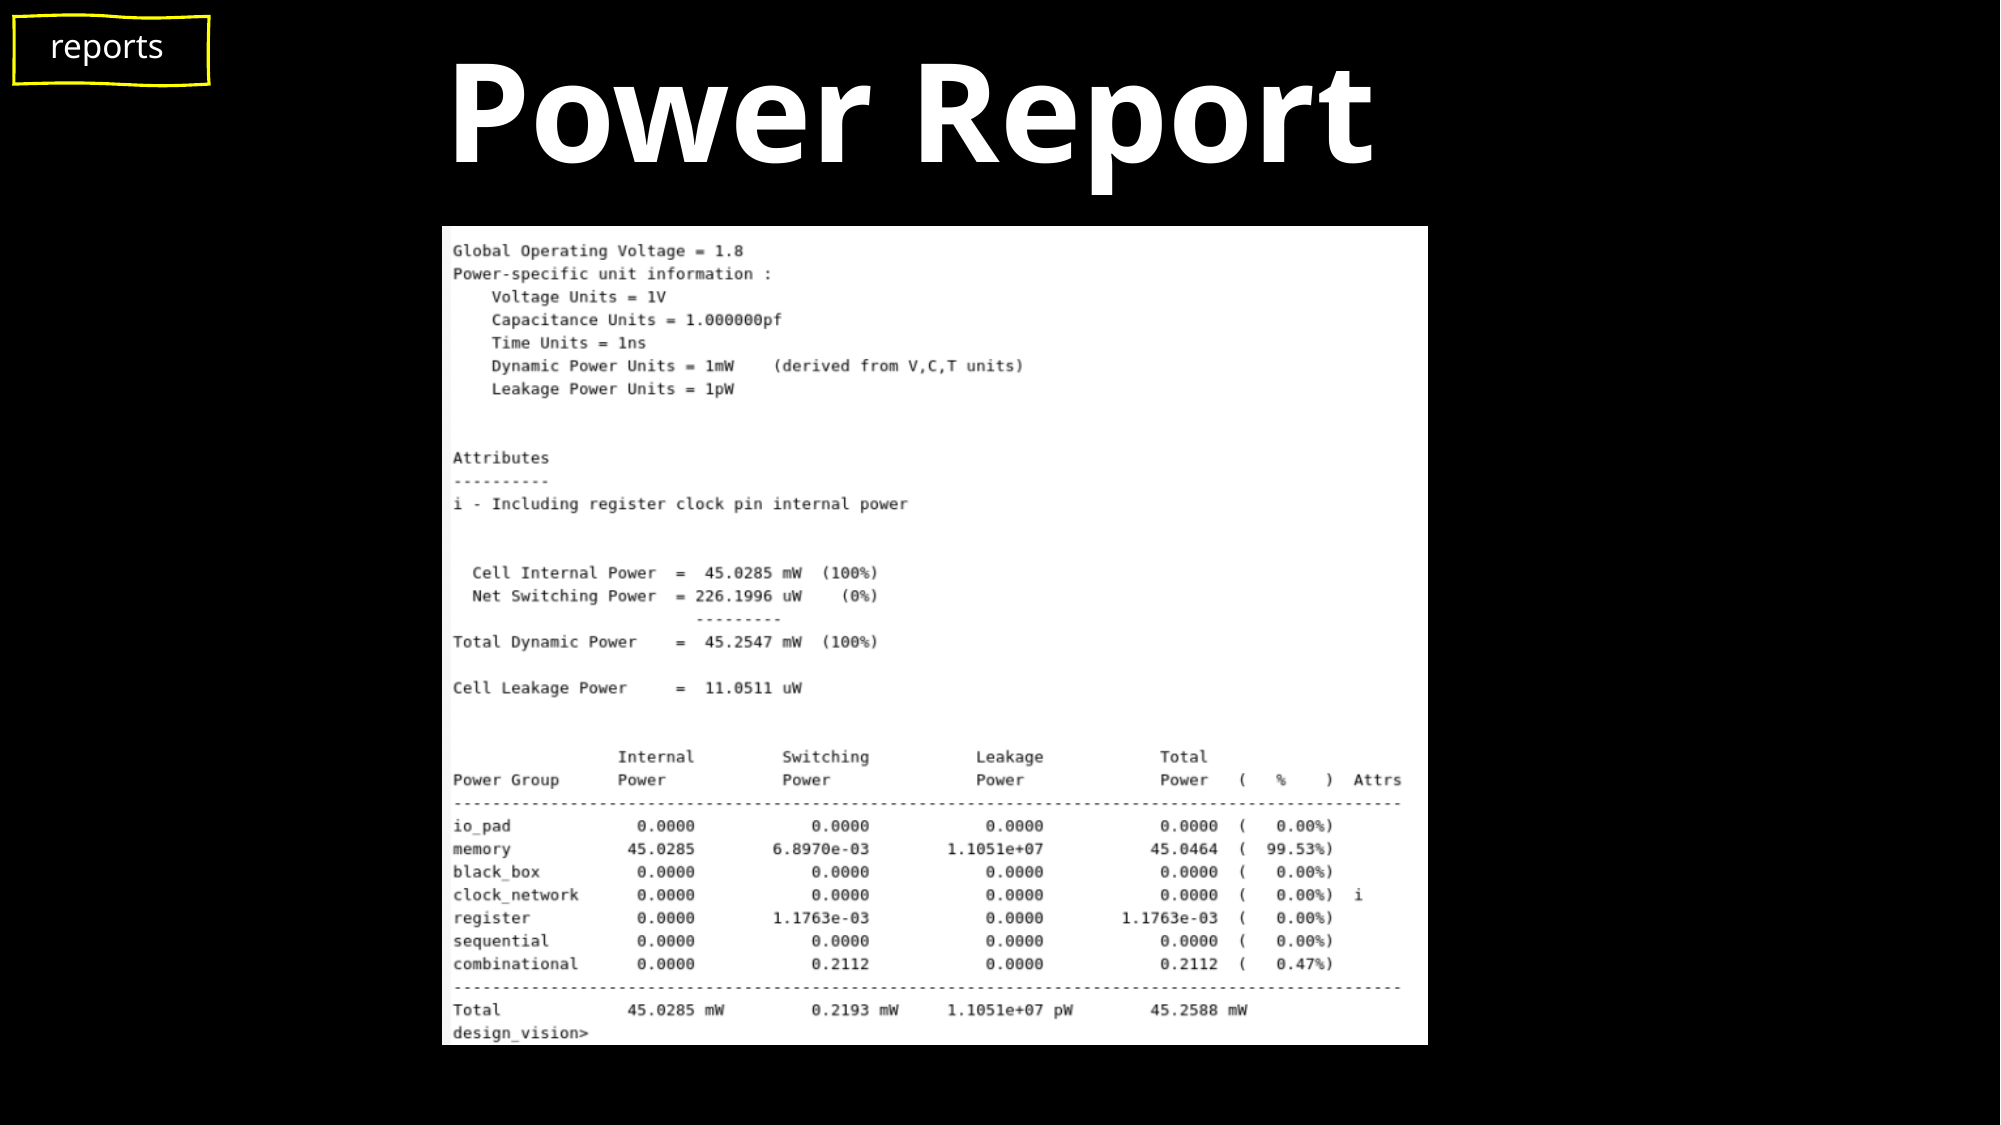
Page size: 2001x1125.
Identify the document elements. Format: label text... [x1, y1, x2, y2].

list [441, 226, 1428, 1046]
text_box [12, 13, 211, 88]
text_box Power Report [235, 0, 1765, 201]
text_box reports [35, 18, 188, 73]
